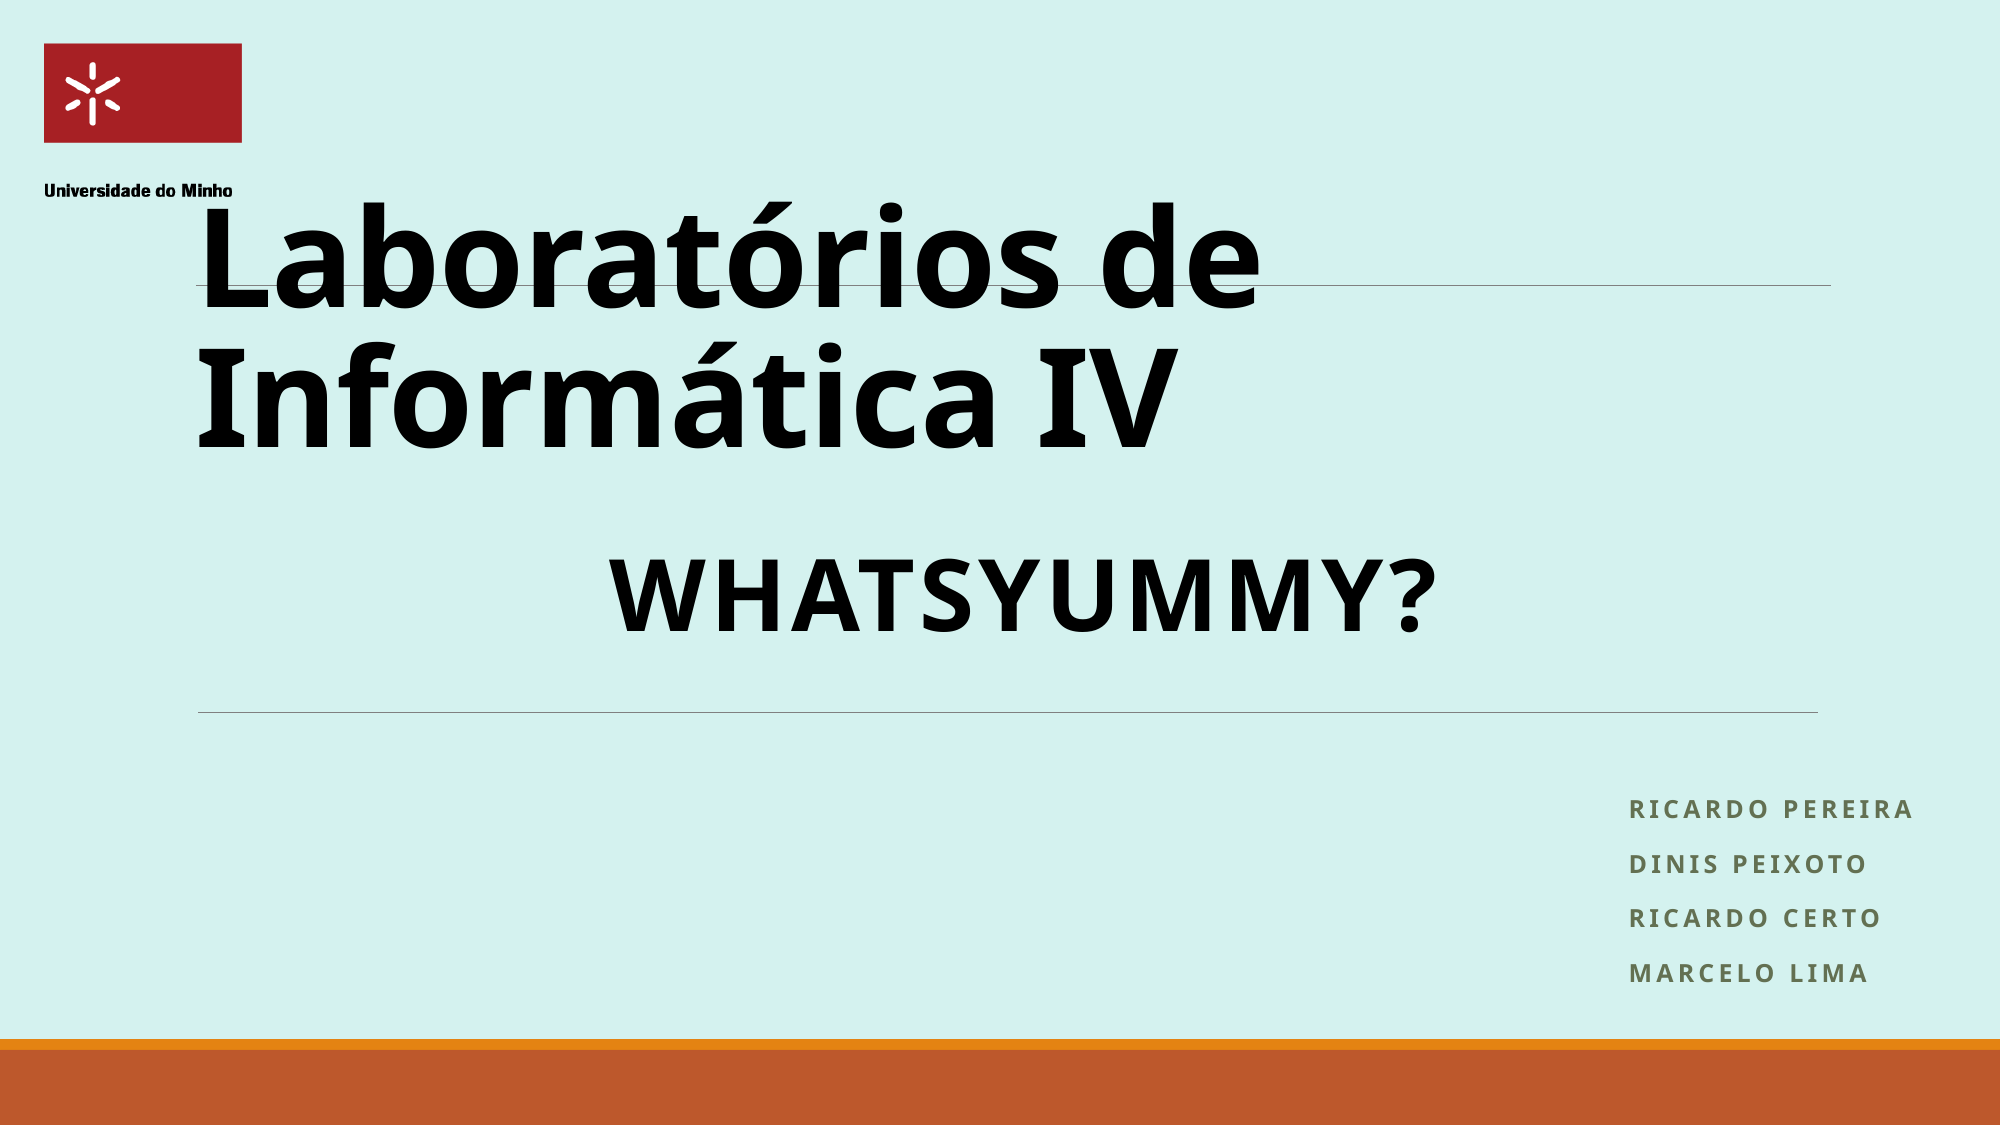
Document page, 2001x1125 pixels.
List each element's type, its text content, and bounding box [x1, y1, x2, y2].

picture [27, 32, 251, 256]
text_box WhatsYummy? [595, 537, 1502, 815]
text_box Ricardo PEREIRA DINIS PEIXOTO RICARDO CERTO MARCELO LIMA [1613, 785, 2000, 921]
title Laboratórios de Informática IV [180, 69, 1917, 483]
